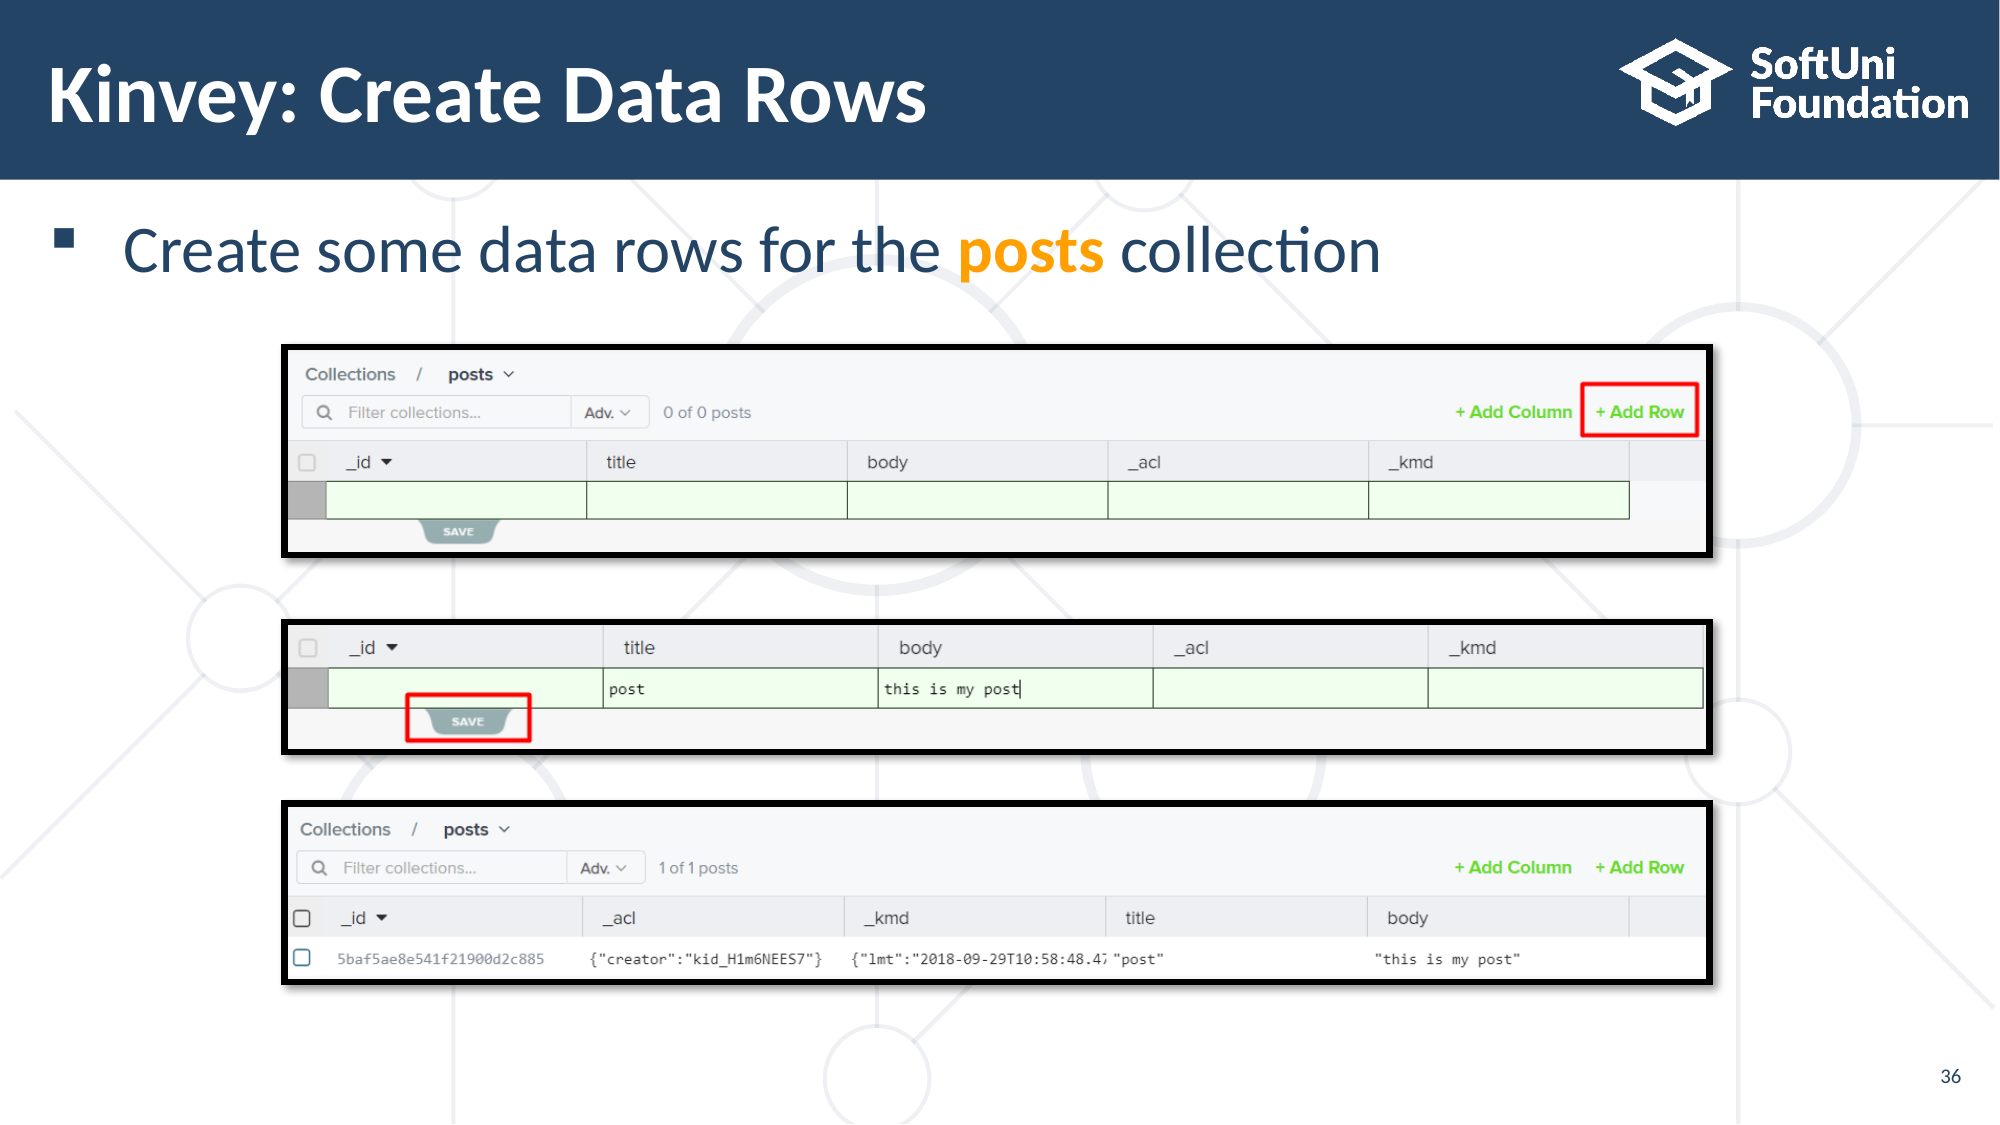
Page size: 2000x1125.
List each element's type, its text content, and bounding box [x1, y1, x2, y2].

picture [287, 806, 1707, 980]
picture [287, 349, 1707, 553]
slide_number 36 [1896, 1049, 1968, 1101]
picture [1618, 38, 1968, 126]
picture [287, 624, 1707, 750]
title Kinvey: Create Data Rows [31, 16, 1591, 162]
list Create some data rows for the posts collection [31, 196, 1970, 1050]
